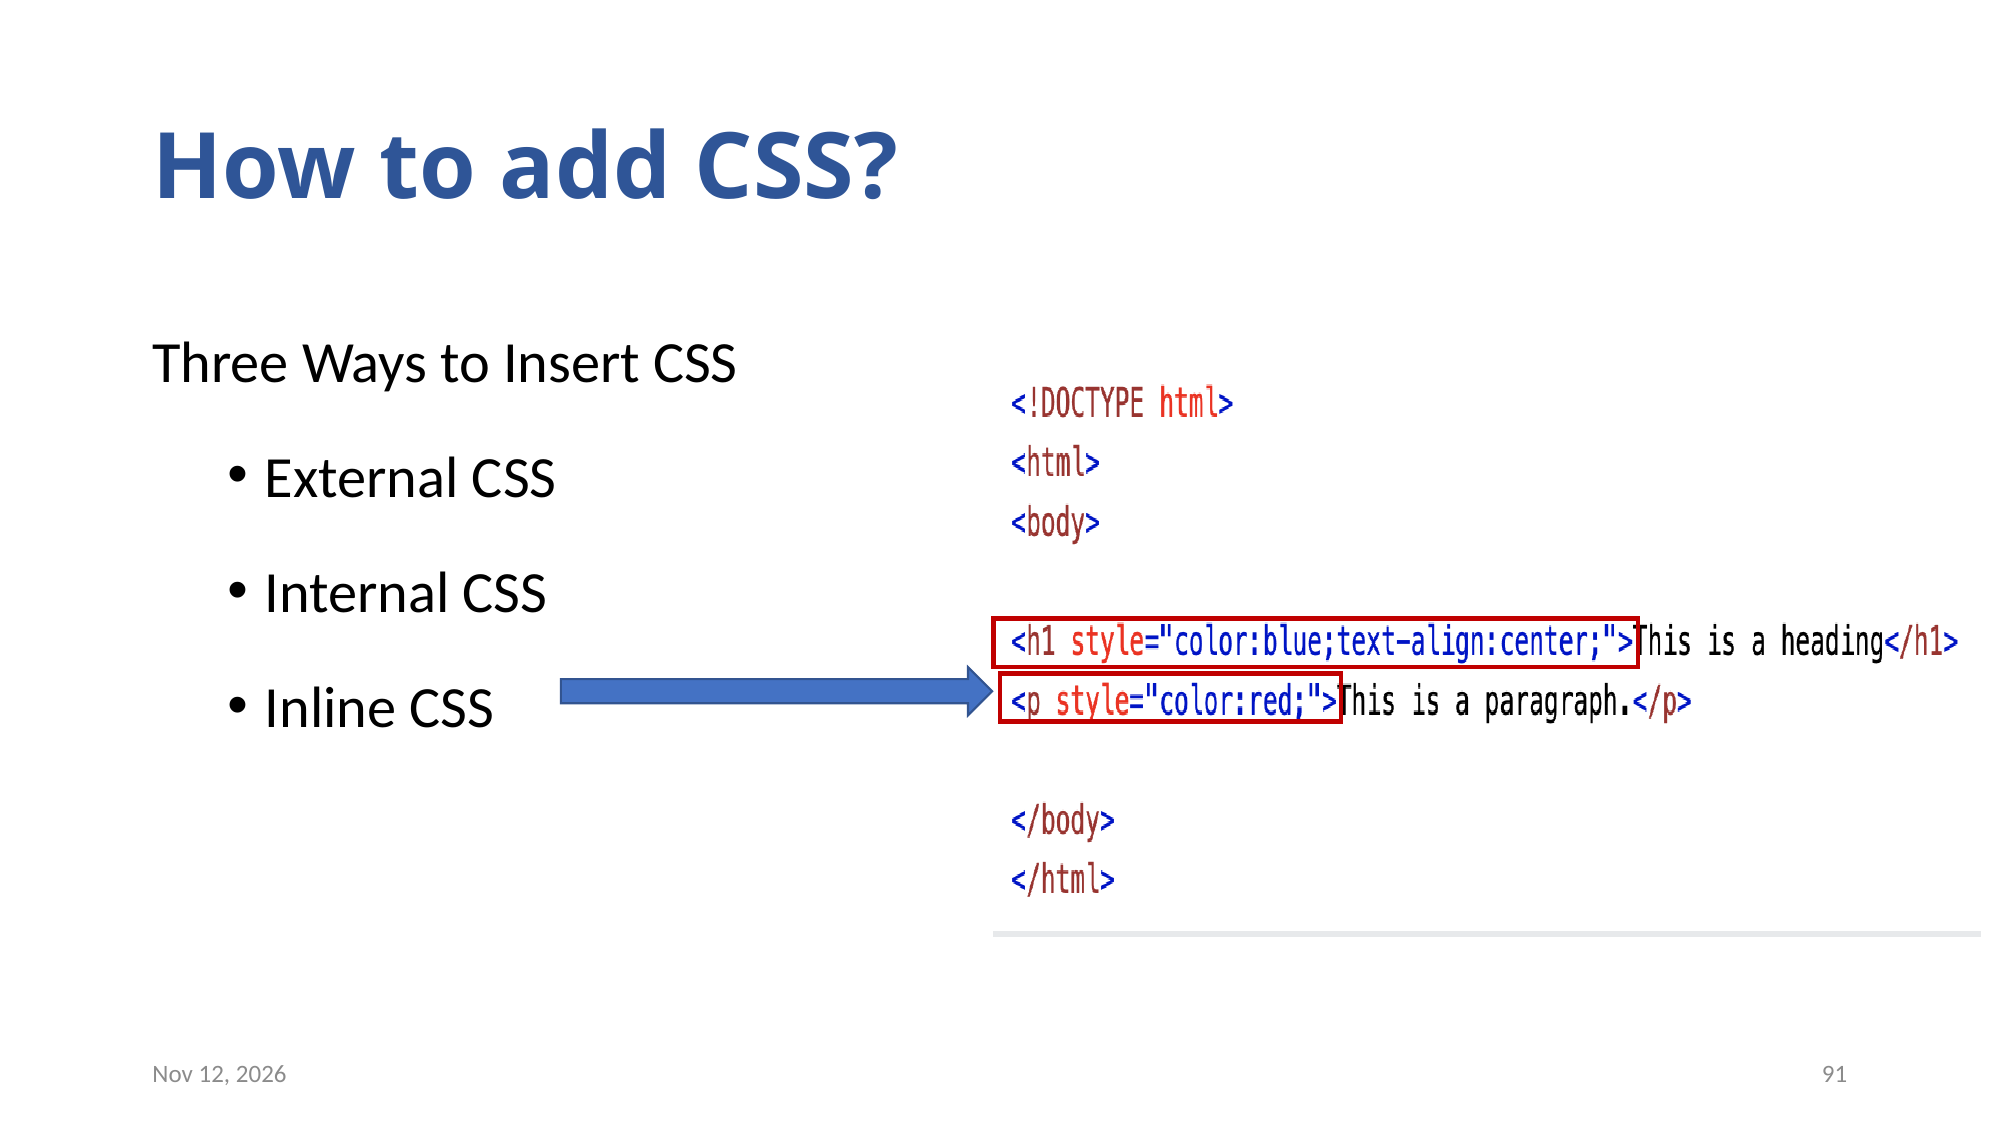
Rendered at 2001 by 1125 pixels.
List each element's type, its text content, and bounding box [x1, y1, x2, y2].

text_box [559, 664, 993, 718]
picture [993, 355, 1981, 937]
list Three Ways to Insert CSS External CSS Internal CSS Inline CSS [137, 281, 1863, 1043]
slide_number 91 [1412, 1042, 1863, 1103]
slide_number 13-Jan-24 [137, 1042, 588, 1103]
title How to add CSS? [137, 59, 1863, 278]
